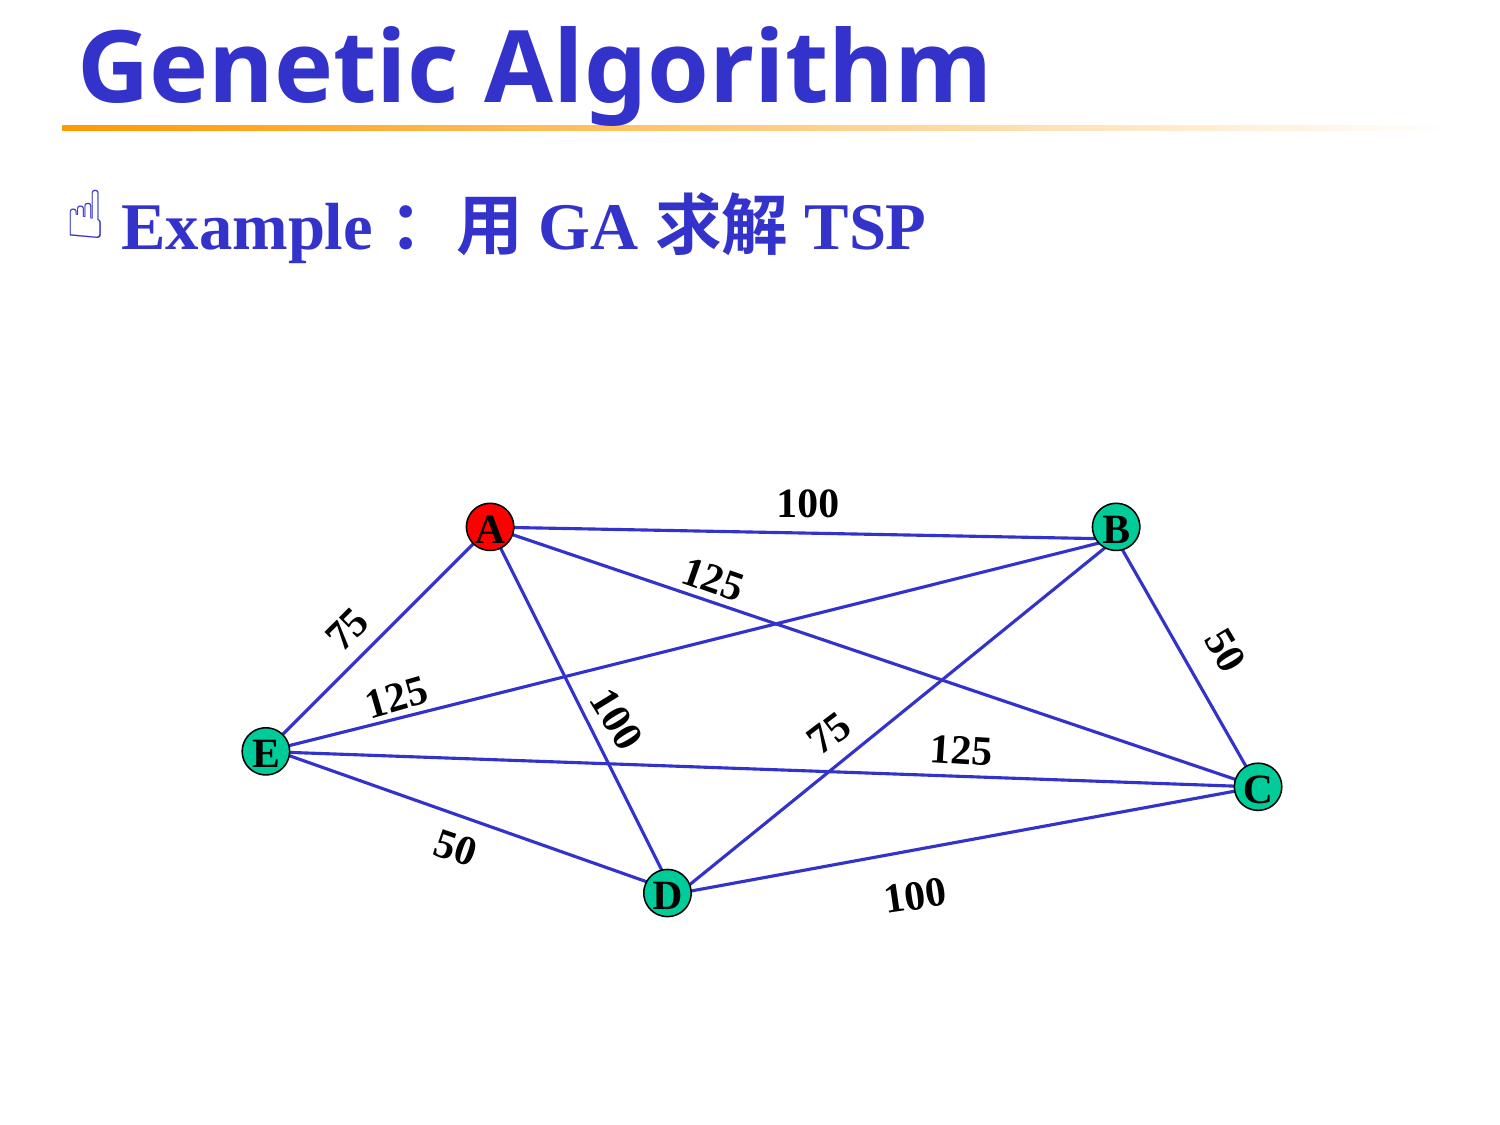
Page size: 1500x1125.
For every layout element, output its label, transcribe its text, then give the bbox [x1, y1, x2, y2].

text_box C [1234, 763, 1282, 811]
text_box A [466, 503, 514, 551]
text_box 125 [341, 640, 485, 739]
text_box 100 [864, 848, 1003, 932]
text_box B [1092, 503, 1140, 551]
text_box D [643, 869, 692, 917]
text_box 75 [297, 537, 435, 676]
text_box 50 [412, 802, 557, 907]
text_box 75 [778, 648, 922, 779]
list Example：用GA求解TSP [50, 174, 1450, 1088]
text_box 50 [1182, 602, 1305, 747]
text_box 100 [761, 467, 892, 533]
title Genetic Algorithm [62, 0, 1500, 125]
text_box E [242, 727, 290, 775]
text_box 125 [913, 712, 1048, 786]
text_box 100 [567, 661, 691, 806]
text_box 125 [660, 530, 805, 636]
